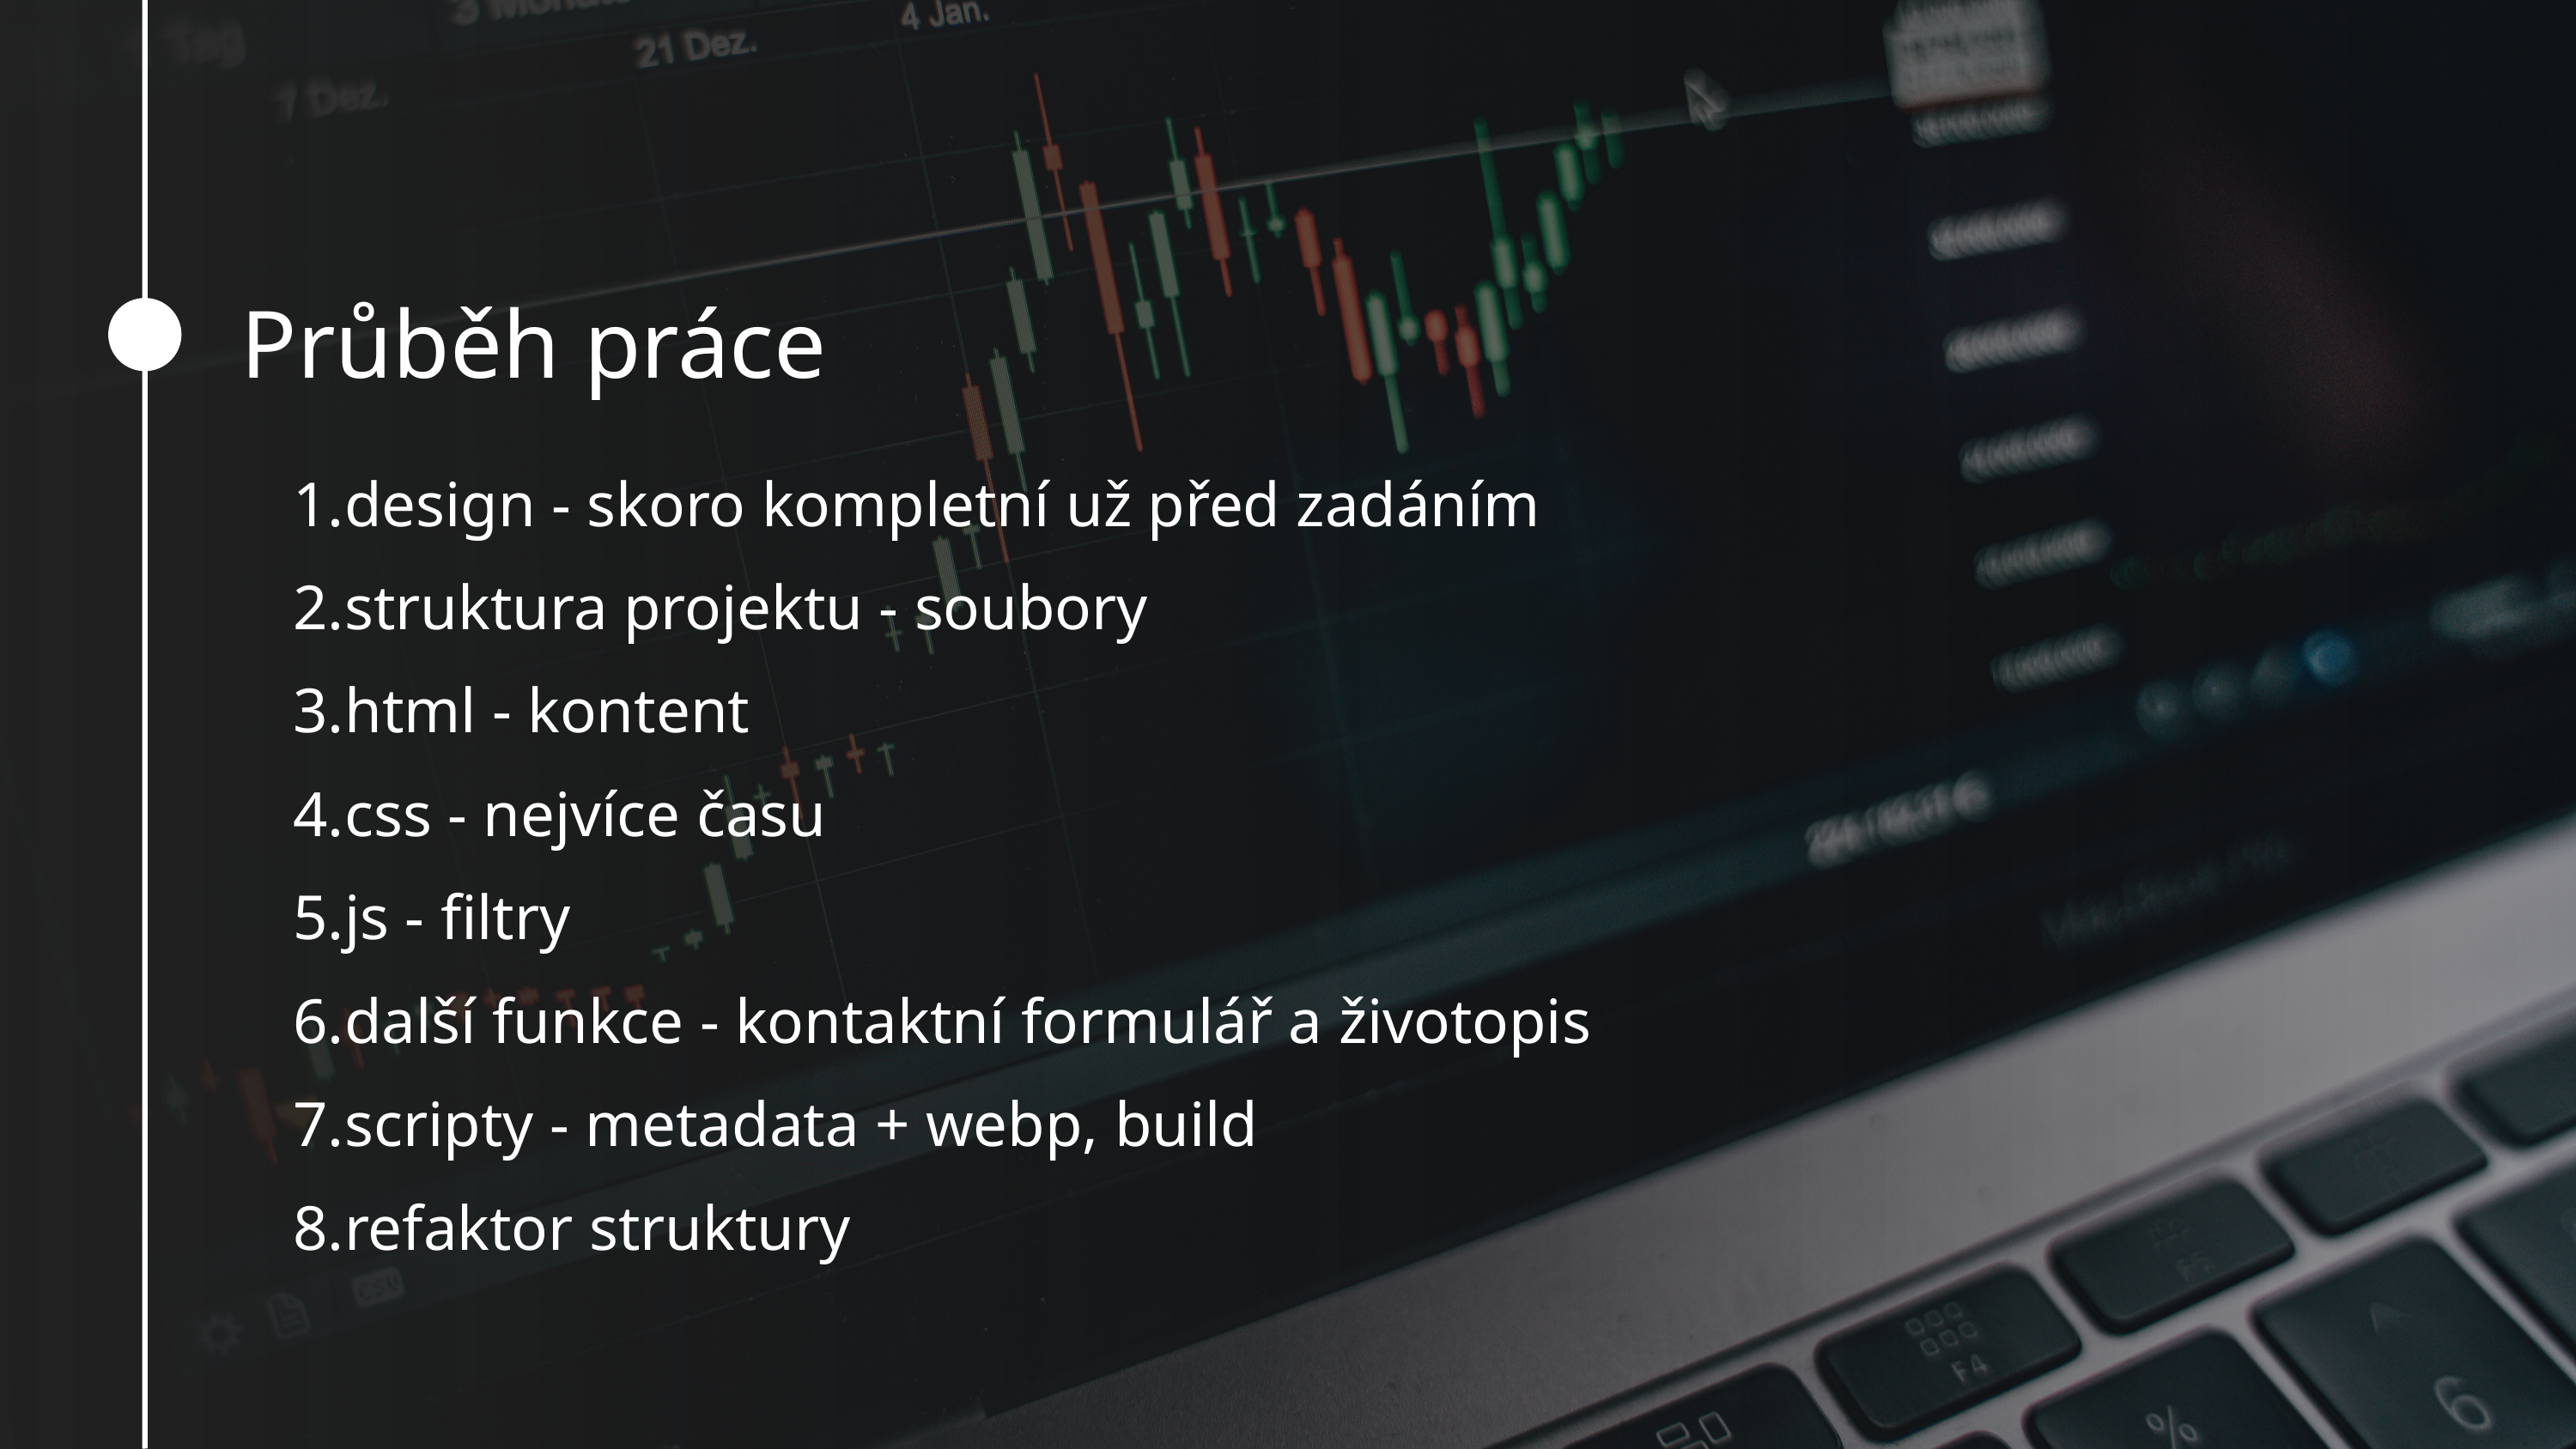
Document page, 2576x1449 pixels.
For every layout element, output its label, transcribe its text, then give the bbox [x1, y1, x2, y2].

text_box [0, 0, 144, 1449]
text_box design - skoro kompletní už před zadáním struktura projektu - soubory html - kontent css - nejvíce času js - filtry další funkce - kontaktní formulář a životopis scripty - metadata + webp, build refaktor struktury [240, 434, 1642, 1263]
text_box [107, 297, 182, 372]
text_box Průběh práce [240, 266, 1677, 397]
text_box [145, 0, 2576, 1449]
